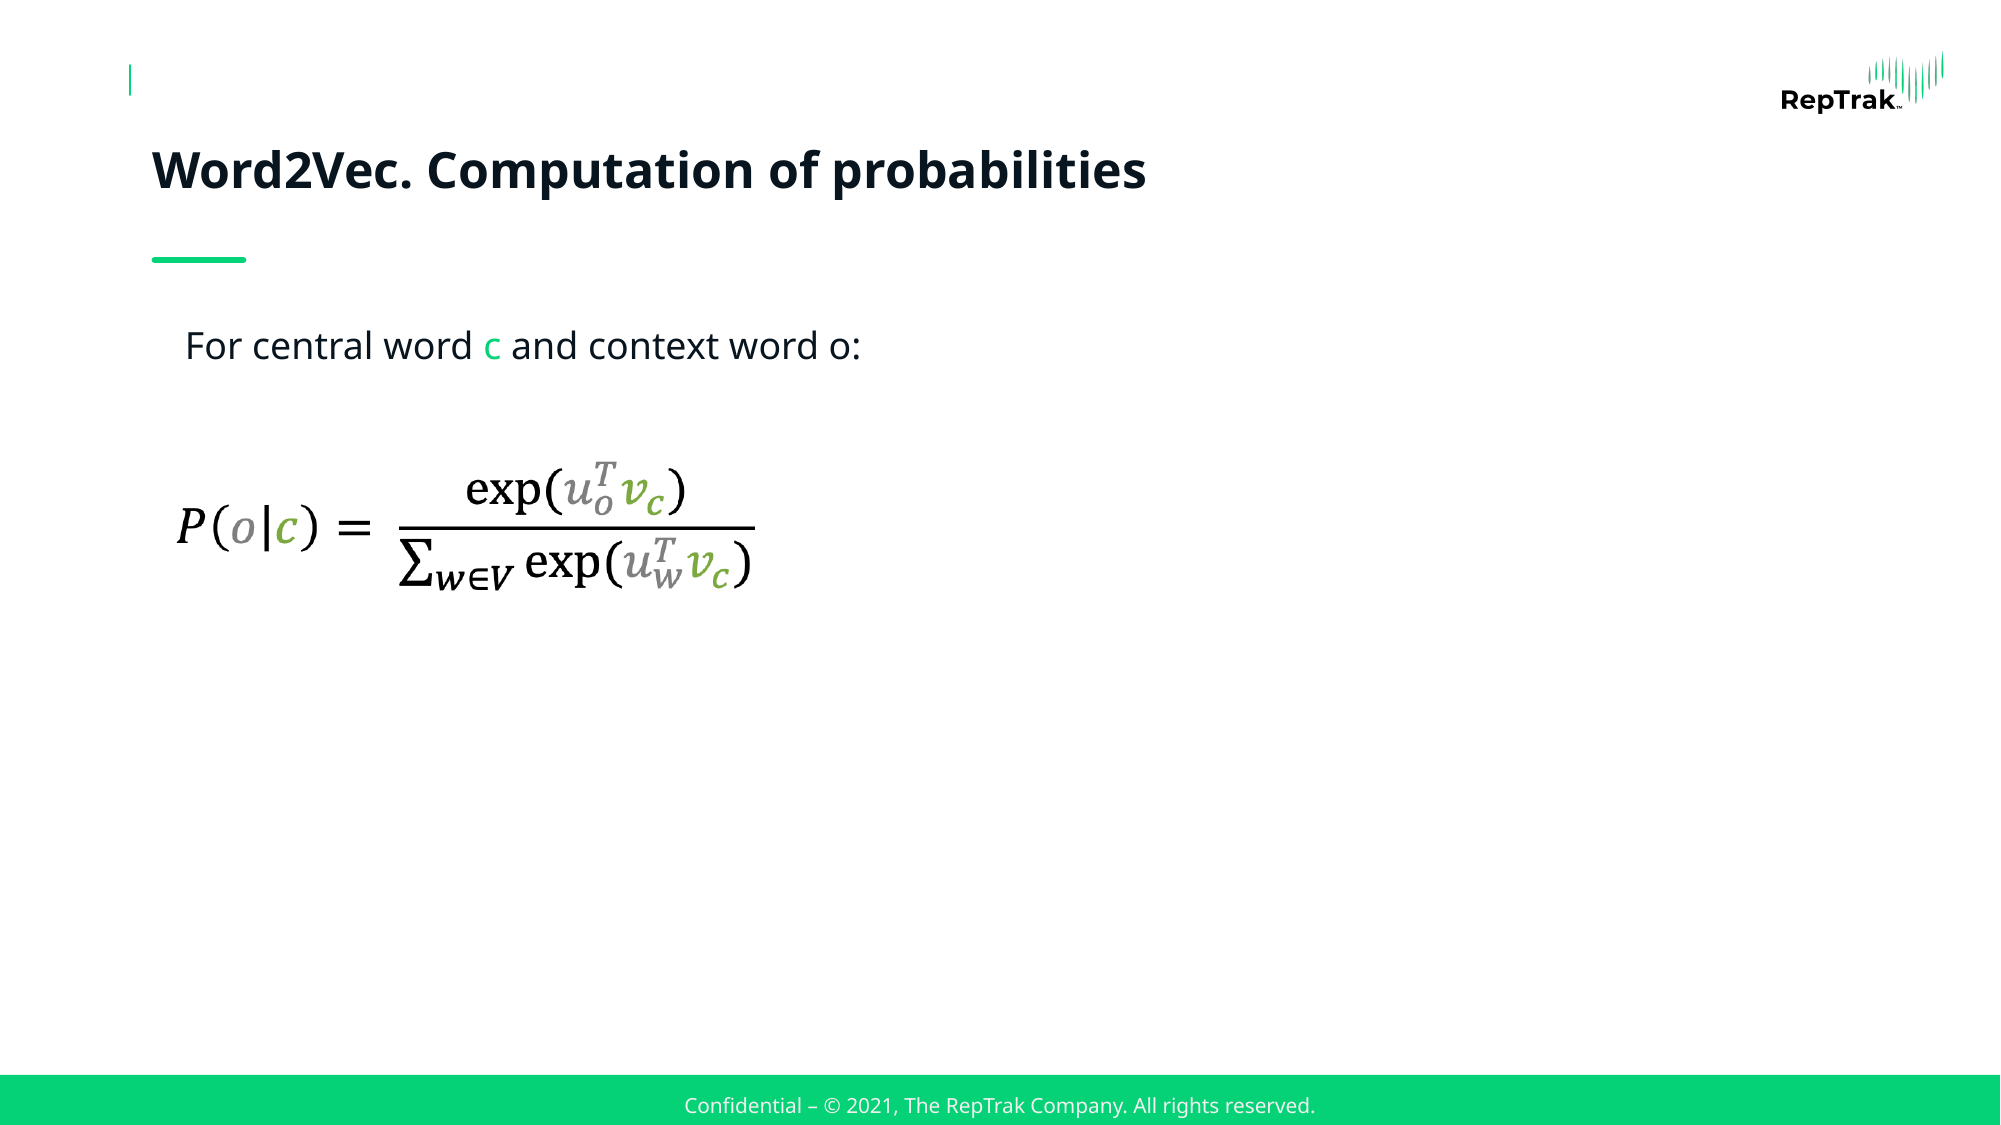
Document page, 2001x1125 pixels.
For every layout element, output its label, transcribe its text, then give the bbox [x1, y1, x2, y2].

picture [1772, 41, 1953, 123]
picture [141, 389, 815, 653]
footer Confidential – © 2021, The RepTrak Company. All rights reserved. [0, 1074, 2000, 1125]
title Word2Vec. Computation of probabilities [137, 111, 1863, 234]
text_box For central word c and context word o: [170, 314, 877, 375]
